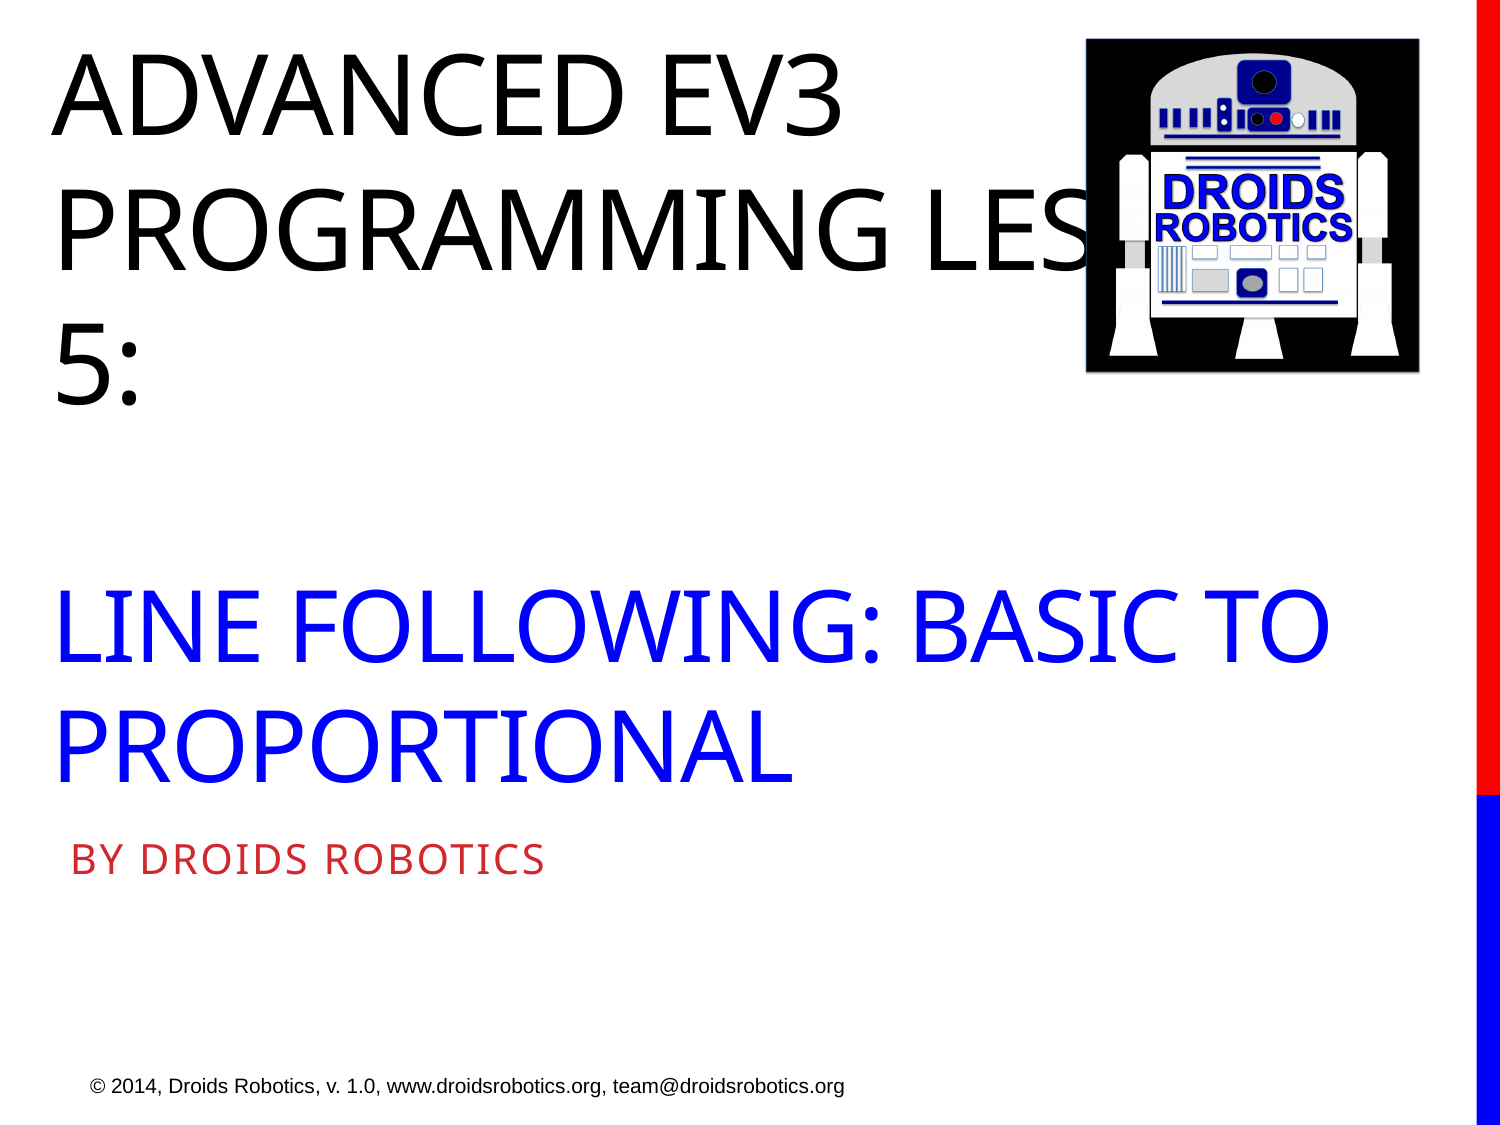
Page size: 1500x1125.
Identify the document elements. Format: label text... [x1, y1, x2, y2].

subtitle By Droids Robotics [55, 825, 1181, 976]
title Advanced Ev3 programming LESSON 5: Line Following: Basic to Proportional [36, 37, 1448, 788]
footer © 2014, Droids Robotics, v. 1.0, www.droidsrobotics.org, team@droidsrobotics.org [75, 1065, 1047, 1112]
picture [1082, 36, 1423, 377]
